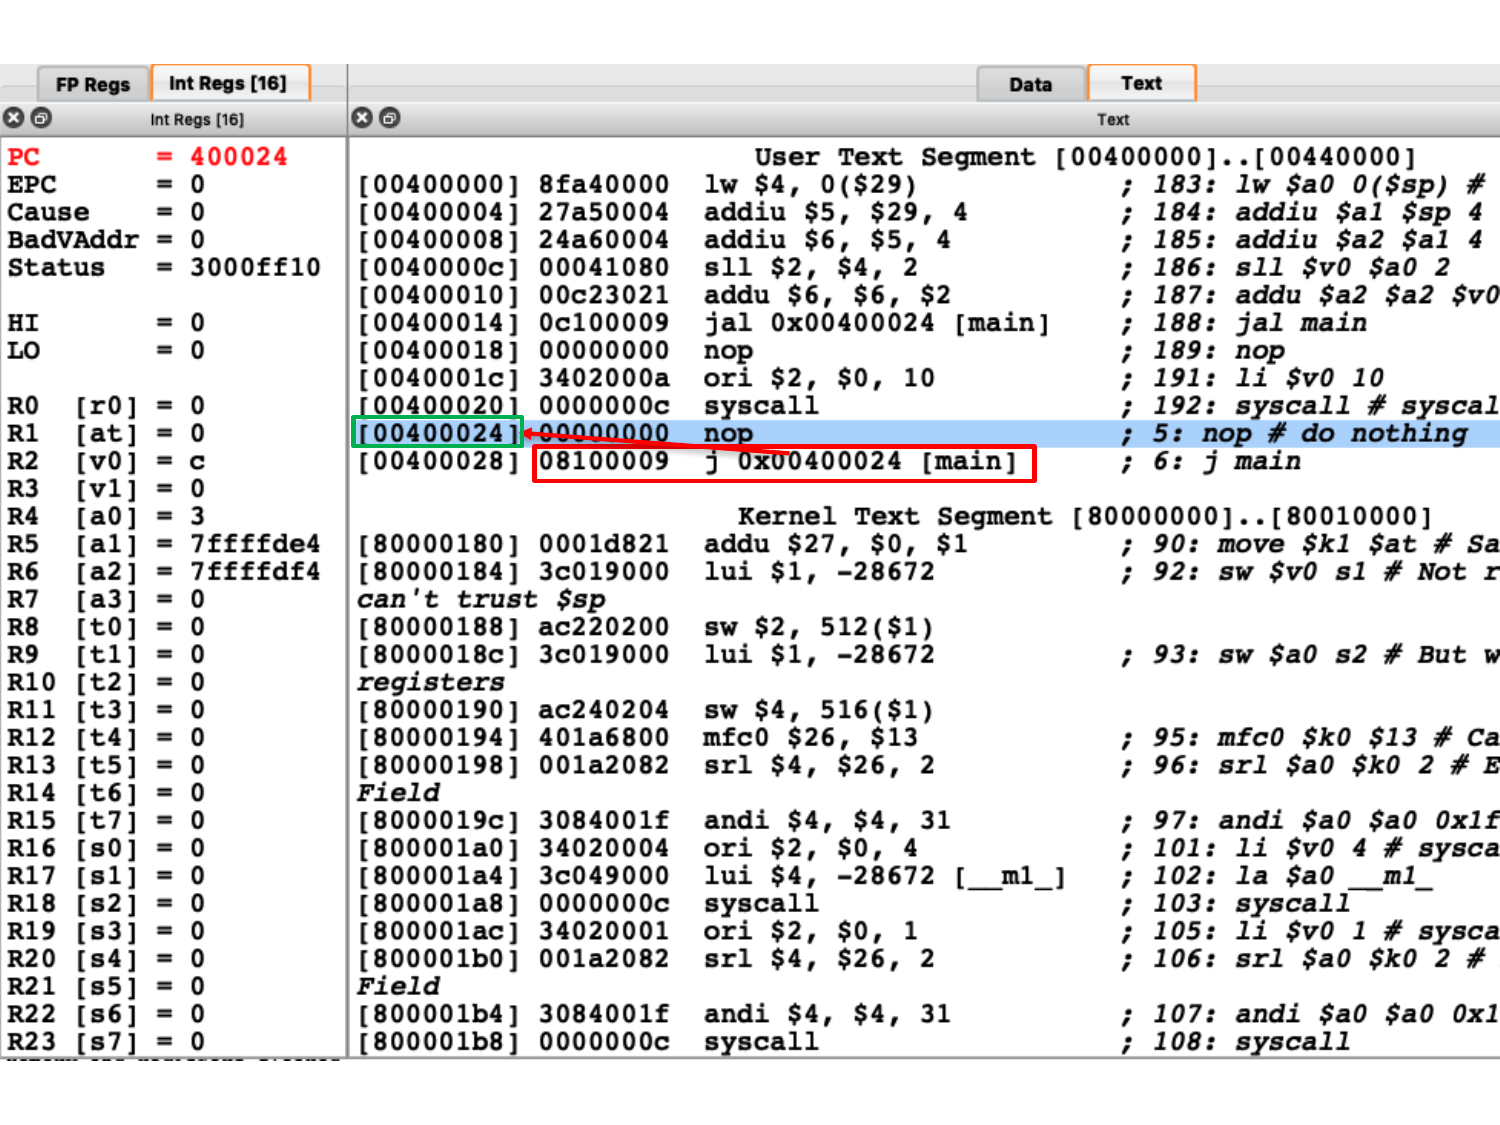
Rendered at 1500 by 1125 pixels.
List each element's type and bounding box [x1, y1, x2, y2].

text_box [518, 432, 790, 454]
picture [0, 64, 1500, 1061]
